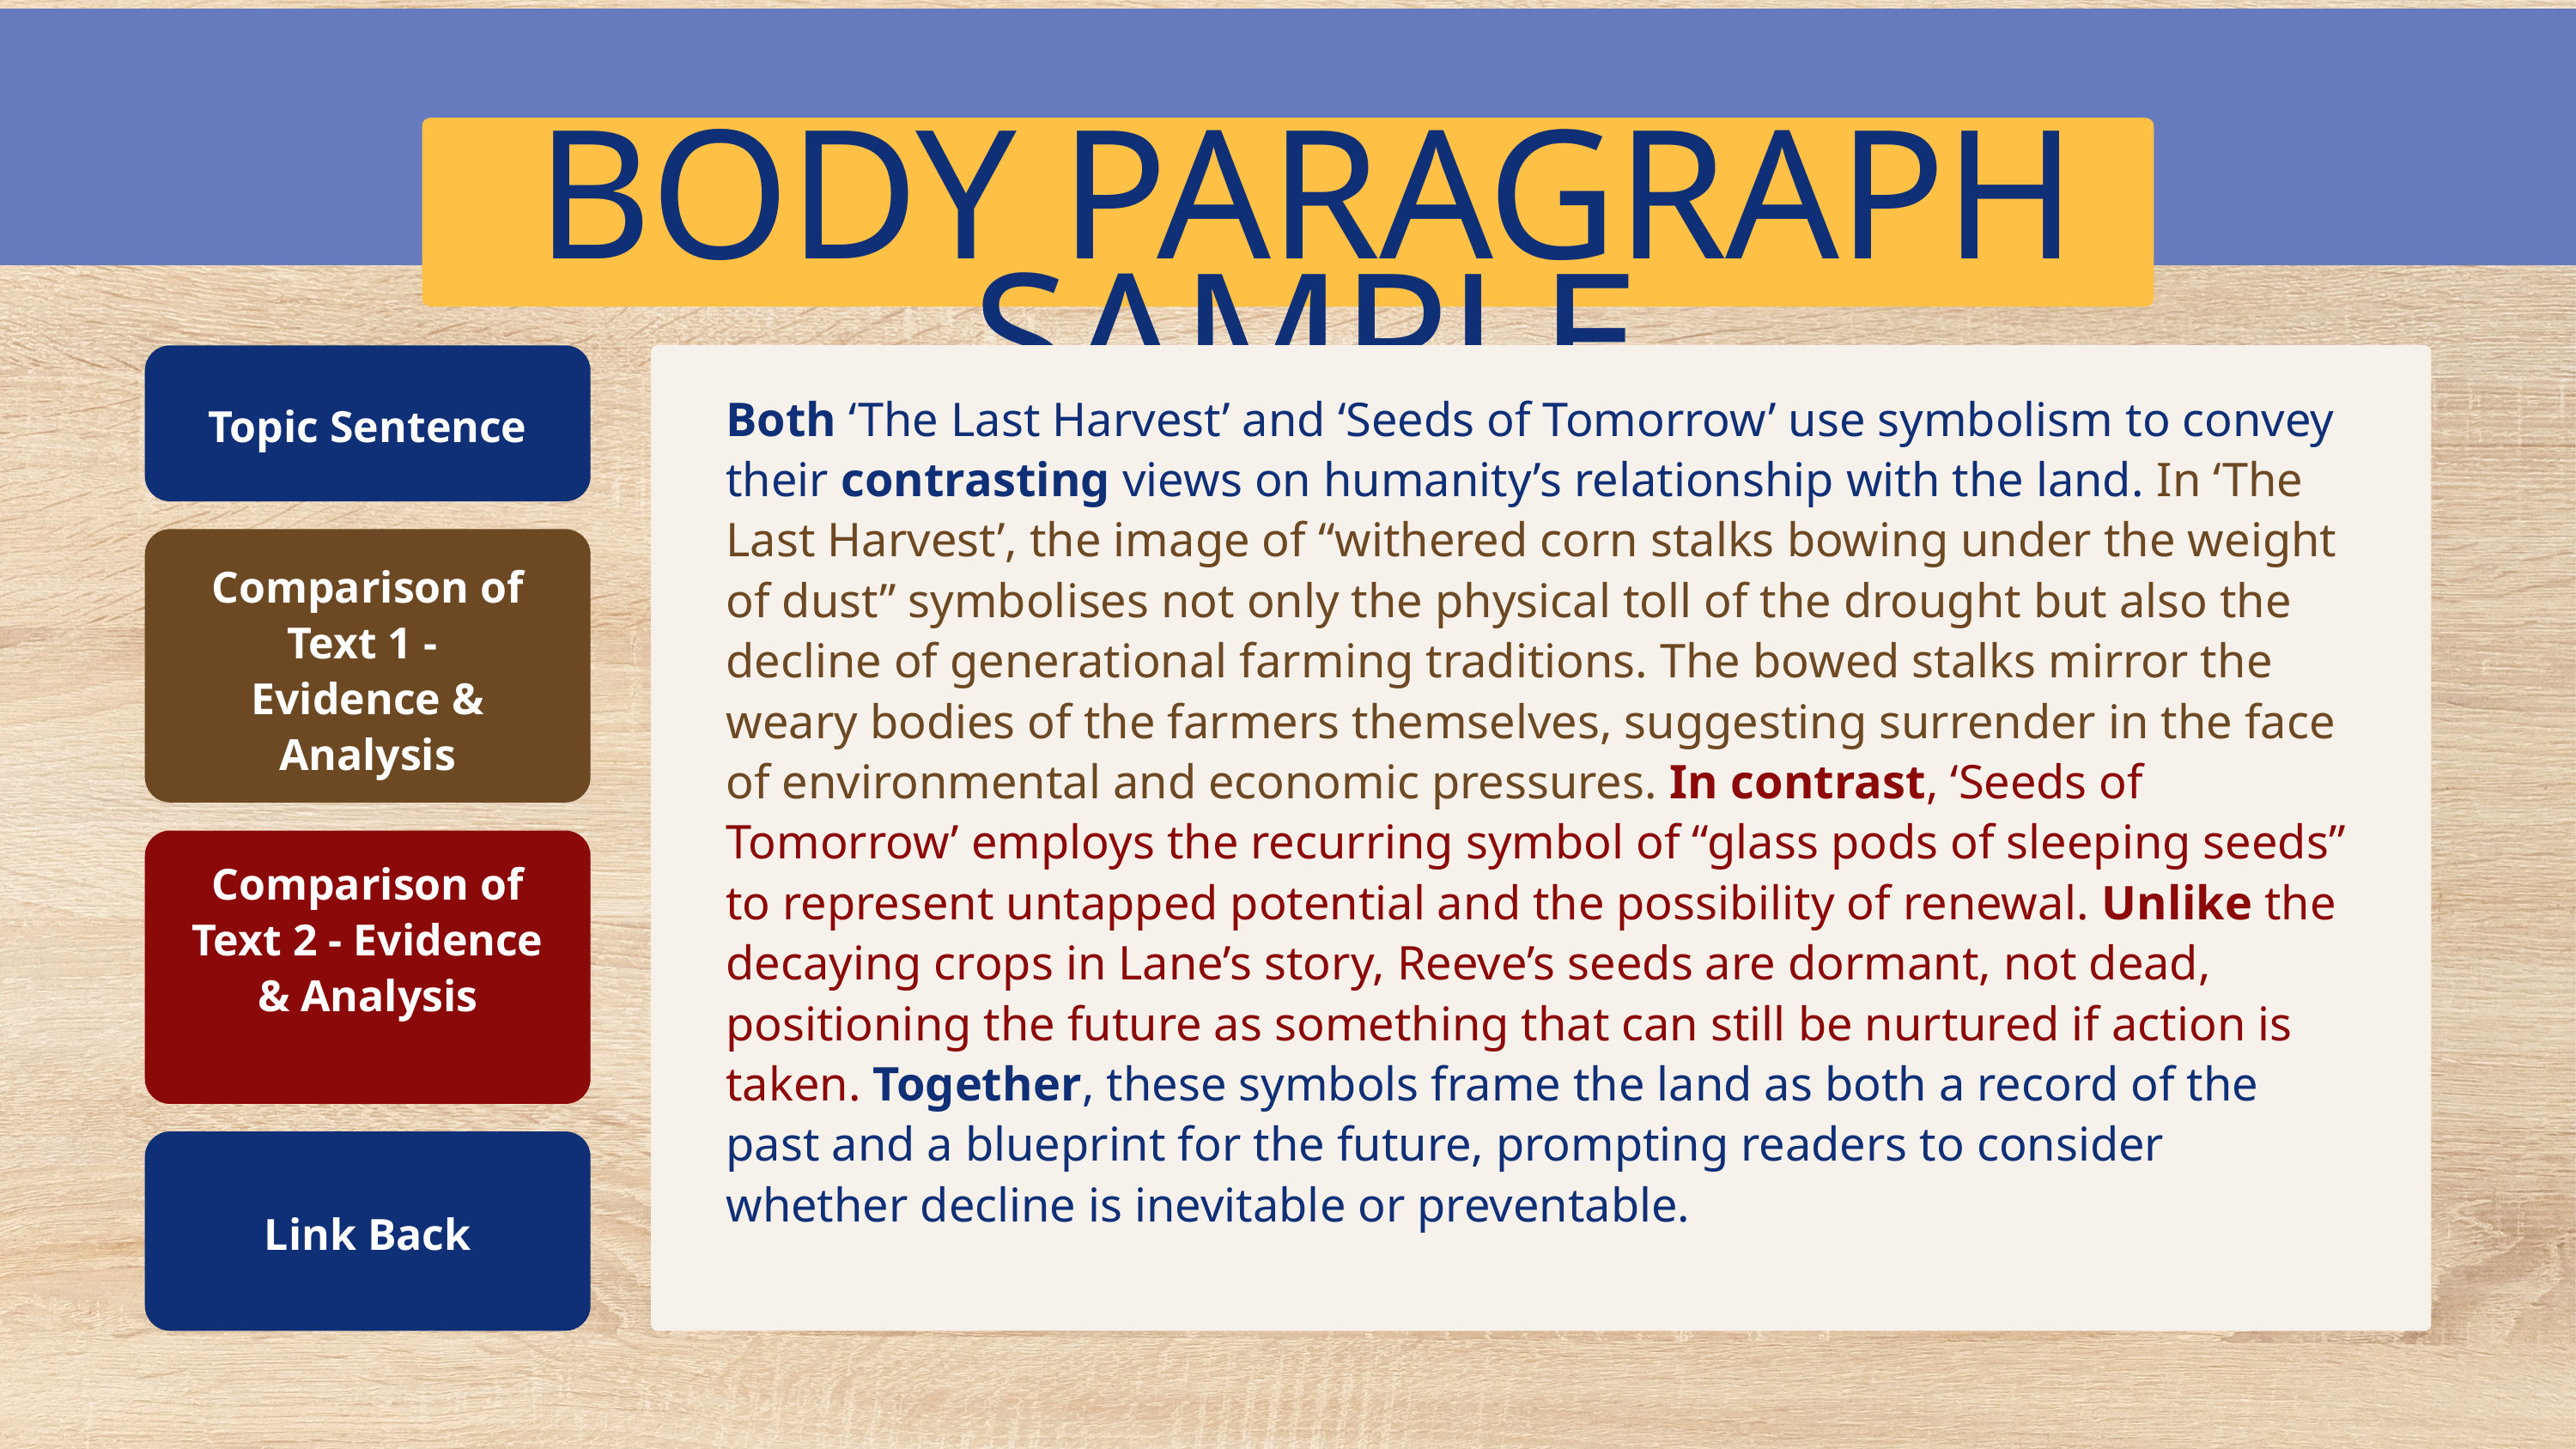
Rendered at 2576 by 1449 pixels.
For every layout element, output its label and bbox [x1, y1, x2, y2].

text_box [144, 529, 591, 803]
text_box [144, 345, 591, 502]
text_box [390, 117, 2221, 307]
text_box [0, 9, 2576, 266]
text_box [144, 1131, 591, 1331]
text_box [0, 0, 2576, 7]
text_box [144, 830, 591, 1105]
text_box [650, 344, 2432, 1331]
text_box [0, 274, 2576, 1449]
